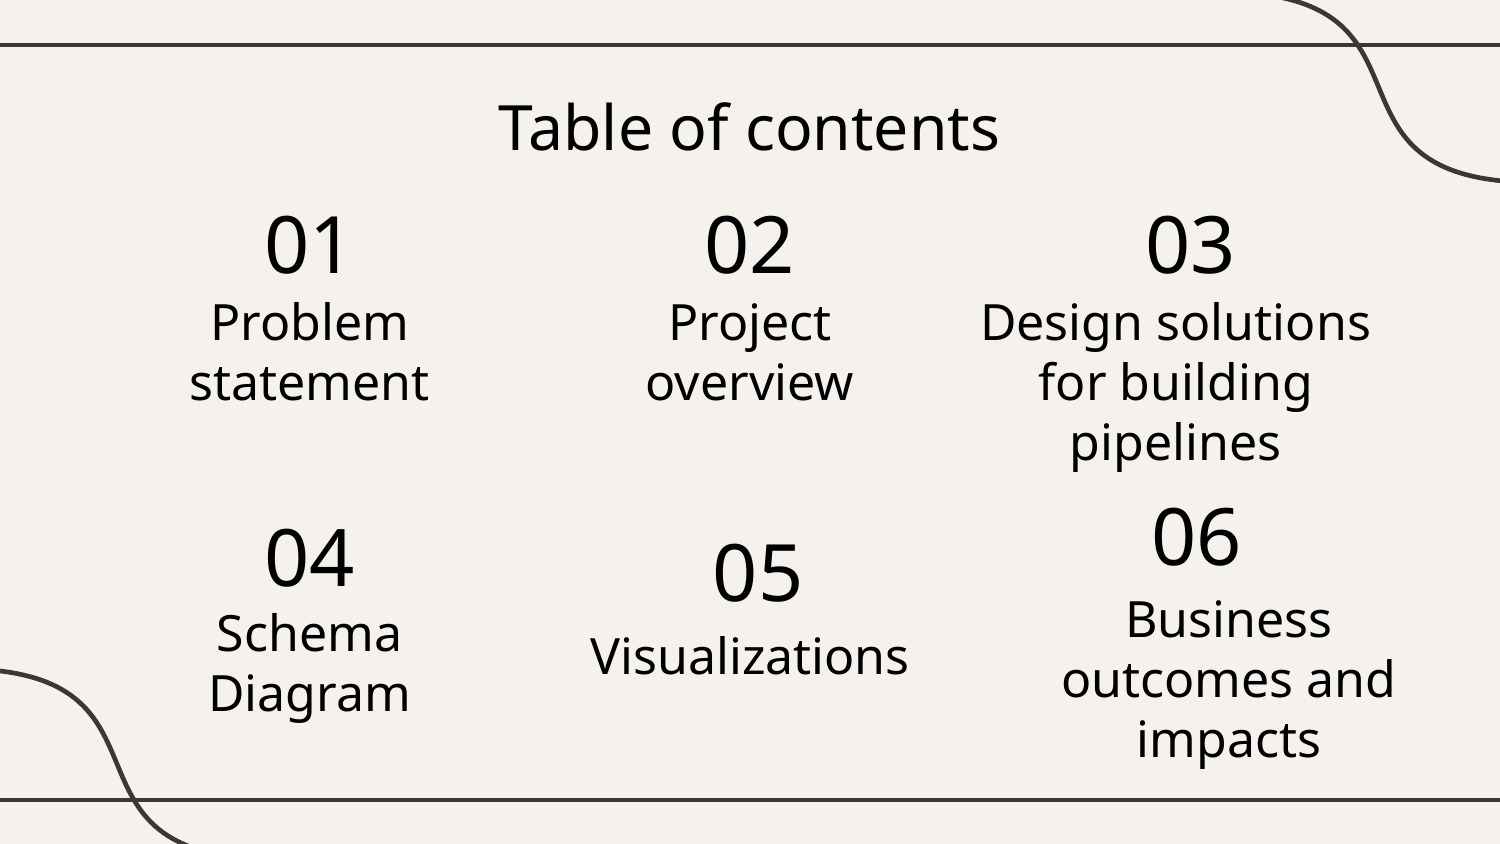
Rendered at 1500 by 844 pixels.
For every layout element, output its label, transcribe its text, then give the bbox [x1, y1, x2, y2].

title 01 [243, 179, 377, 274]
title 03 [1123, 179, 1257, 274]
title Problem statement [118, 275, 502, 342]
title Project overview [558, 275, 941, 342]
title 05 [691, 506, 825, 601]
title Business outcomes and impacts [998, 572, 1460, 812]
title Schema Diagram [118, 586, 502, 741]
title Table of contents [382, 72, 1118, 167]
title Visualizations [558, 609, 942, 704]
title 06 [1130, 471, 1264, 566]
title Design solutions for building pipelines [941, 275, 1410, 464]
title 04 [243, 492, 377, 586]
title 02 [683, 179, 817, 274]
